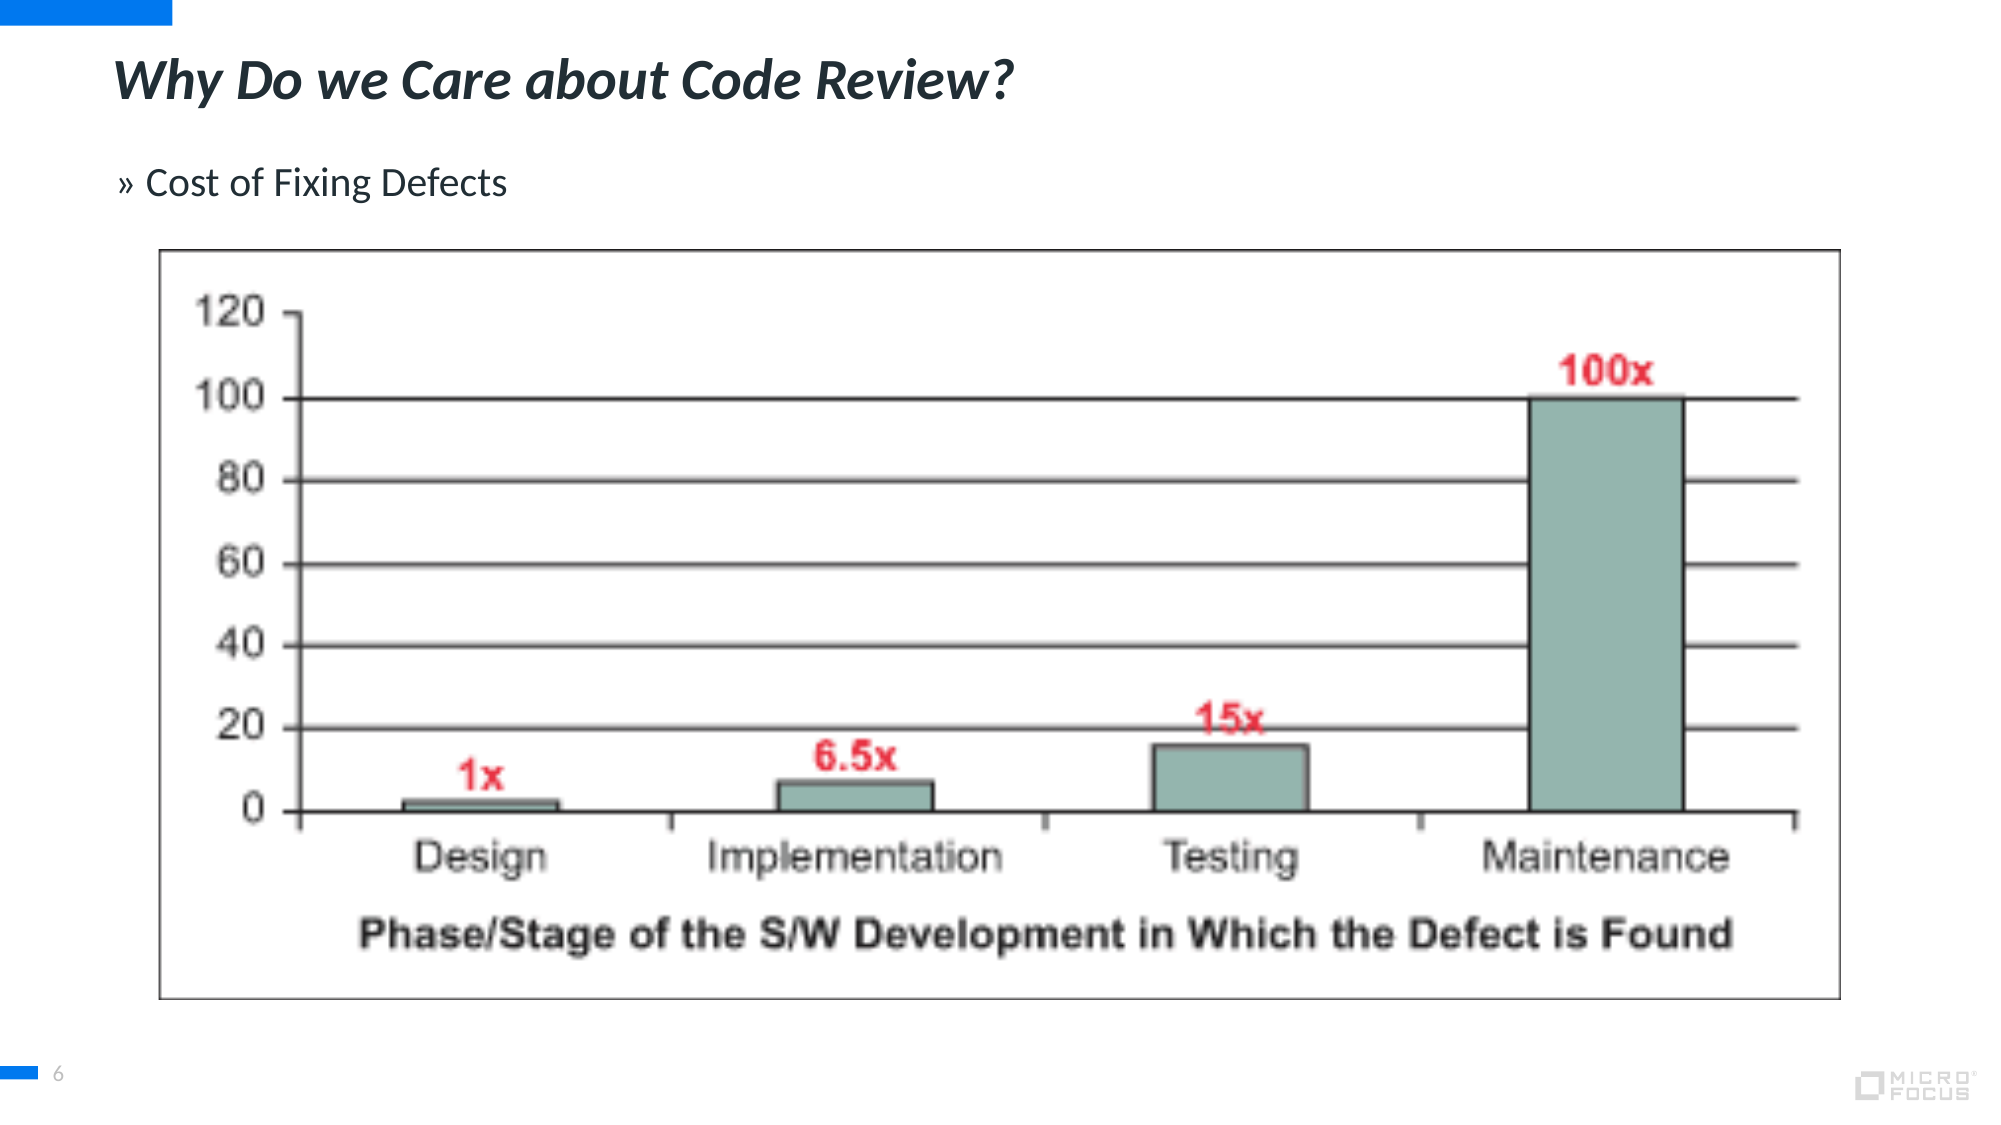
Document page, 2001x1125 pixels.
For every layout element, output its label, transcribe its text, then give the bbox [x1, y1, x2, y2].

title Why Do we Care about Code Review? [97, 41, 1898, 143]
list » Cost of Fixing Defects [99, 153, 1900, 216]
picture [158, 249, 1841, 1000]
slide_number 6 [37, 1042, 98, 1102]
